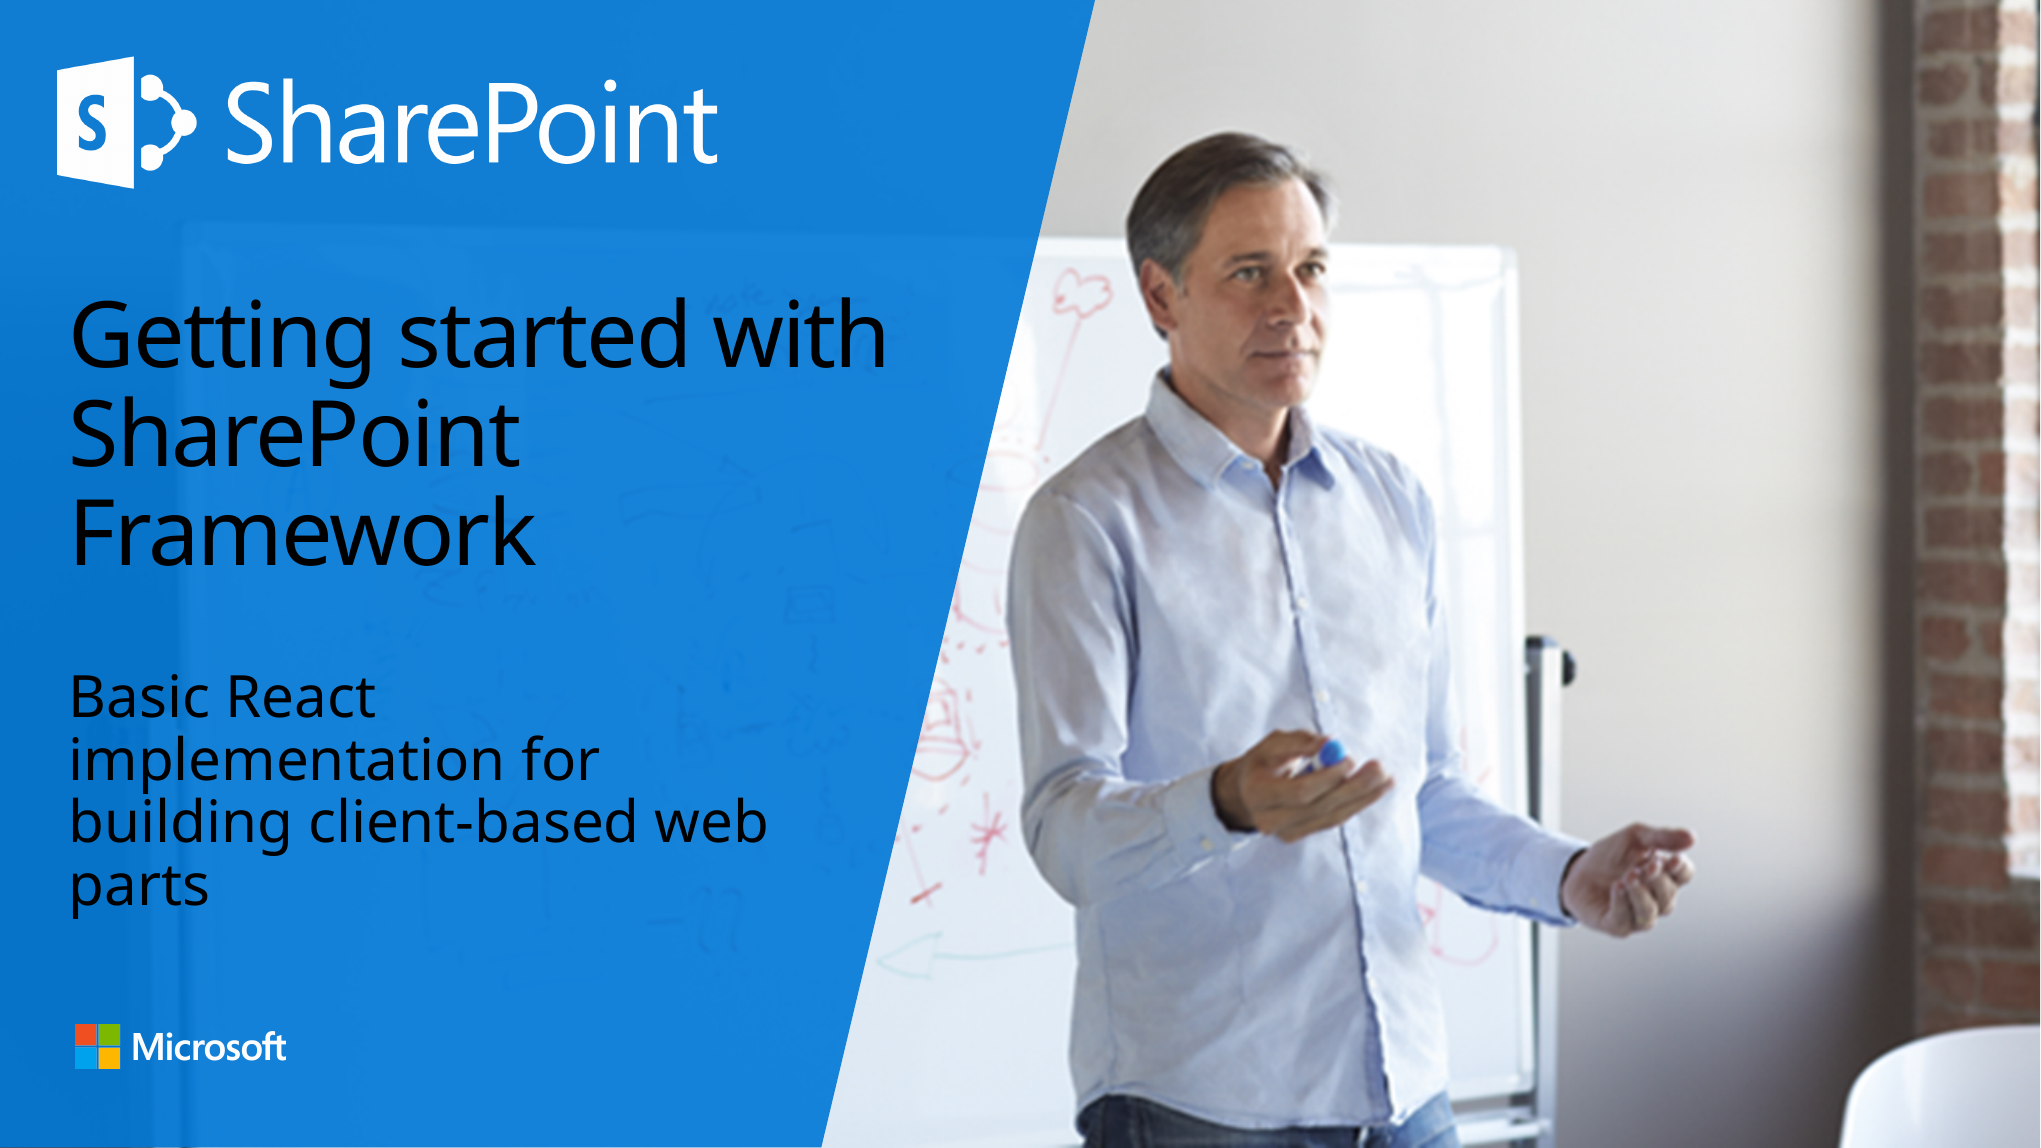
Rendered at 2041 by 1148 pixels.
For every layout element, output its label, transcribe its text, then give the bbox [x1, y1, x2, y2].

picture [75, 1024, 286, 1069]
list Basic React implementation for building client-based web parts [44, 648, 795, 949]
title Getting started with SharePoint Framework [45, 273, 946, 649]
picture [0, 0, 773, 246]
picture [822, 0, 2041, 1148]
